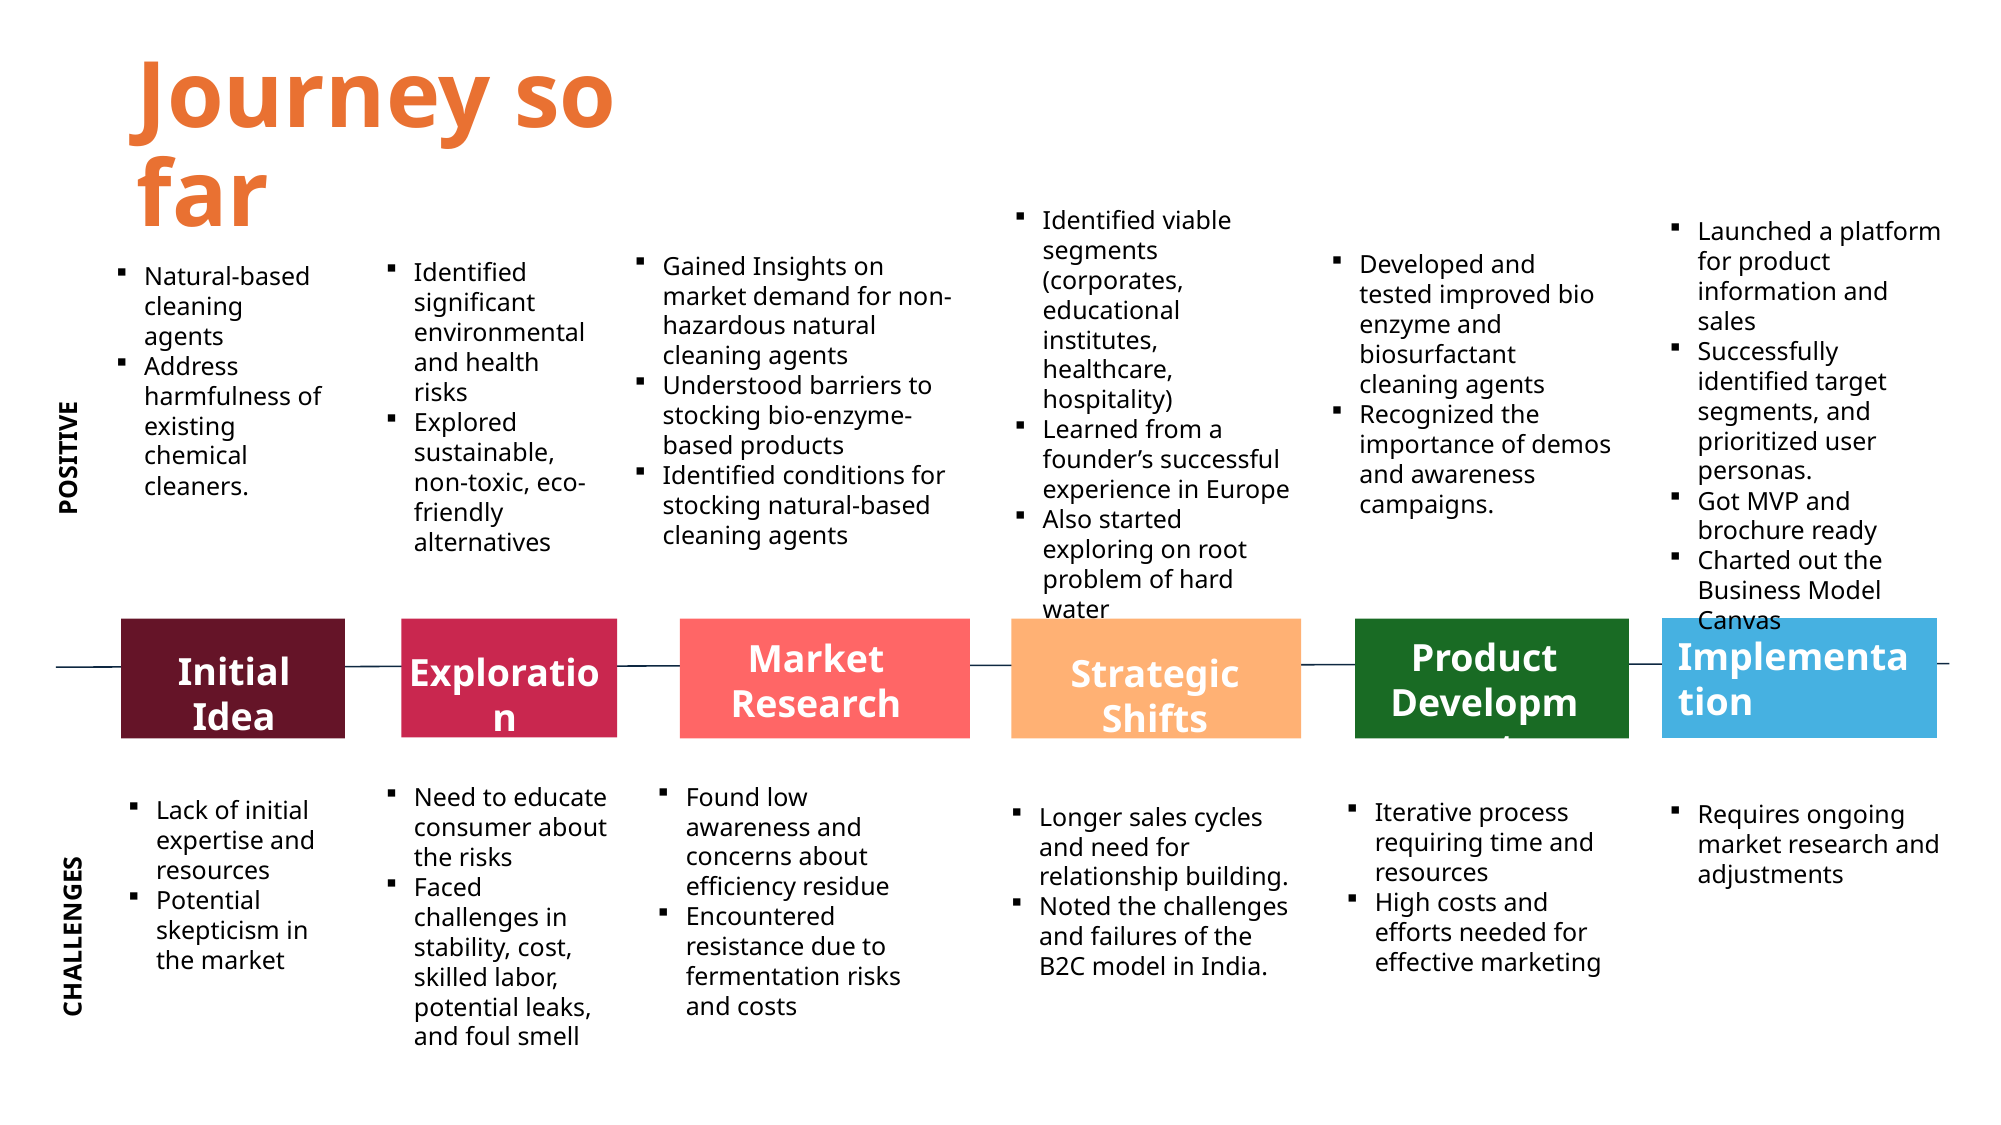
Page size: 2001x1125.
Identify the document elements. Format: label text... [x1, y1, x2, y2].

text_box POSITIVE [56, 340, 79, 577]
text_box Need to educate consumer about the risks Faced challenges in stability, cost, skilled labor, potential leaks, and foul smell [355, 809, 640, 1024]
text_box Longer sales cycles and need for relationship building. Noted the challenges and failures of the B2C model in India. [981, 783, 1323, 998]
text_box Journey so far [122, 40, 752, 259]
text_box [1630, 663, 1950, 668]
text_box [55, 663, 120, 668]
text_box Identified significant environmental and health risks Explored sustainable, non-toxic, eco-friendly alternatives [355, 299, 626, 514]
text_box Gained Insights on market demand for non-hazardous natural cleaning agents Understood barriers to stocking bio-enzyme-based products Identified conditions for stocking natural-based cleaning agents [604, 292, 998, 507]
text_box Lack of initial expertise and resources Potential skepticism in the market [98, 777, 368, 992]
text_box Implementation [1662, 668, 1937, 736]
text_box Found low awareness and concerns about efficiency residue Encountered resistance due to fermentation risks and costs [627, 793, 969, 1008]
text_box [120, 618, 1630, 739]
text_box Identified viable segments (corporates, educational institutes, healthcare, hospitality) Learned from a founder’s successful experience in Europe Also started exploring on root problem of hard water [984, 306, 1326, 521]
text_box Launched a platform for product information and sales Successfully identified target segments, and prioritized user personas. Got MVP and brochure ready Charted out the Business Model Canvas [1639, 296, 1981, 555]
text_box Natural-based cleaning agents Address harmfulness of existing chemical cleaners. [85, 273, 356, 488]
text_box Iterative process requiring time and resources High costs and efforts needed for effective marketing [1316, 779, 1658, 994]
text_box Developed and tested improved bio enzyme and biosurfactant cleaning agents Recognized the importance of demos and awareness campaigns. [1301, 276, 1643, 491]
text_box CHALLENGES [61, 818, 82, 1055]
text_box Requires ongoing market research and adjustments [1639, 736, 1981, 951]
text_box Implementation [1662, 618, 1937, 663]
